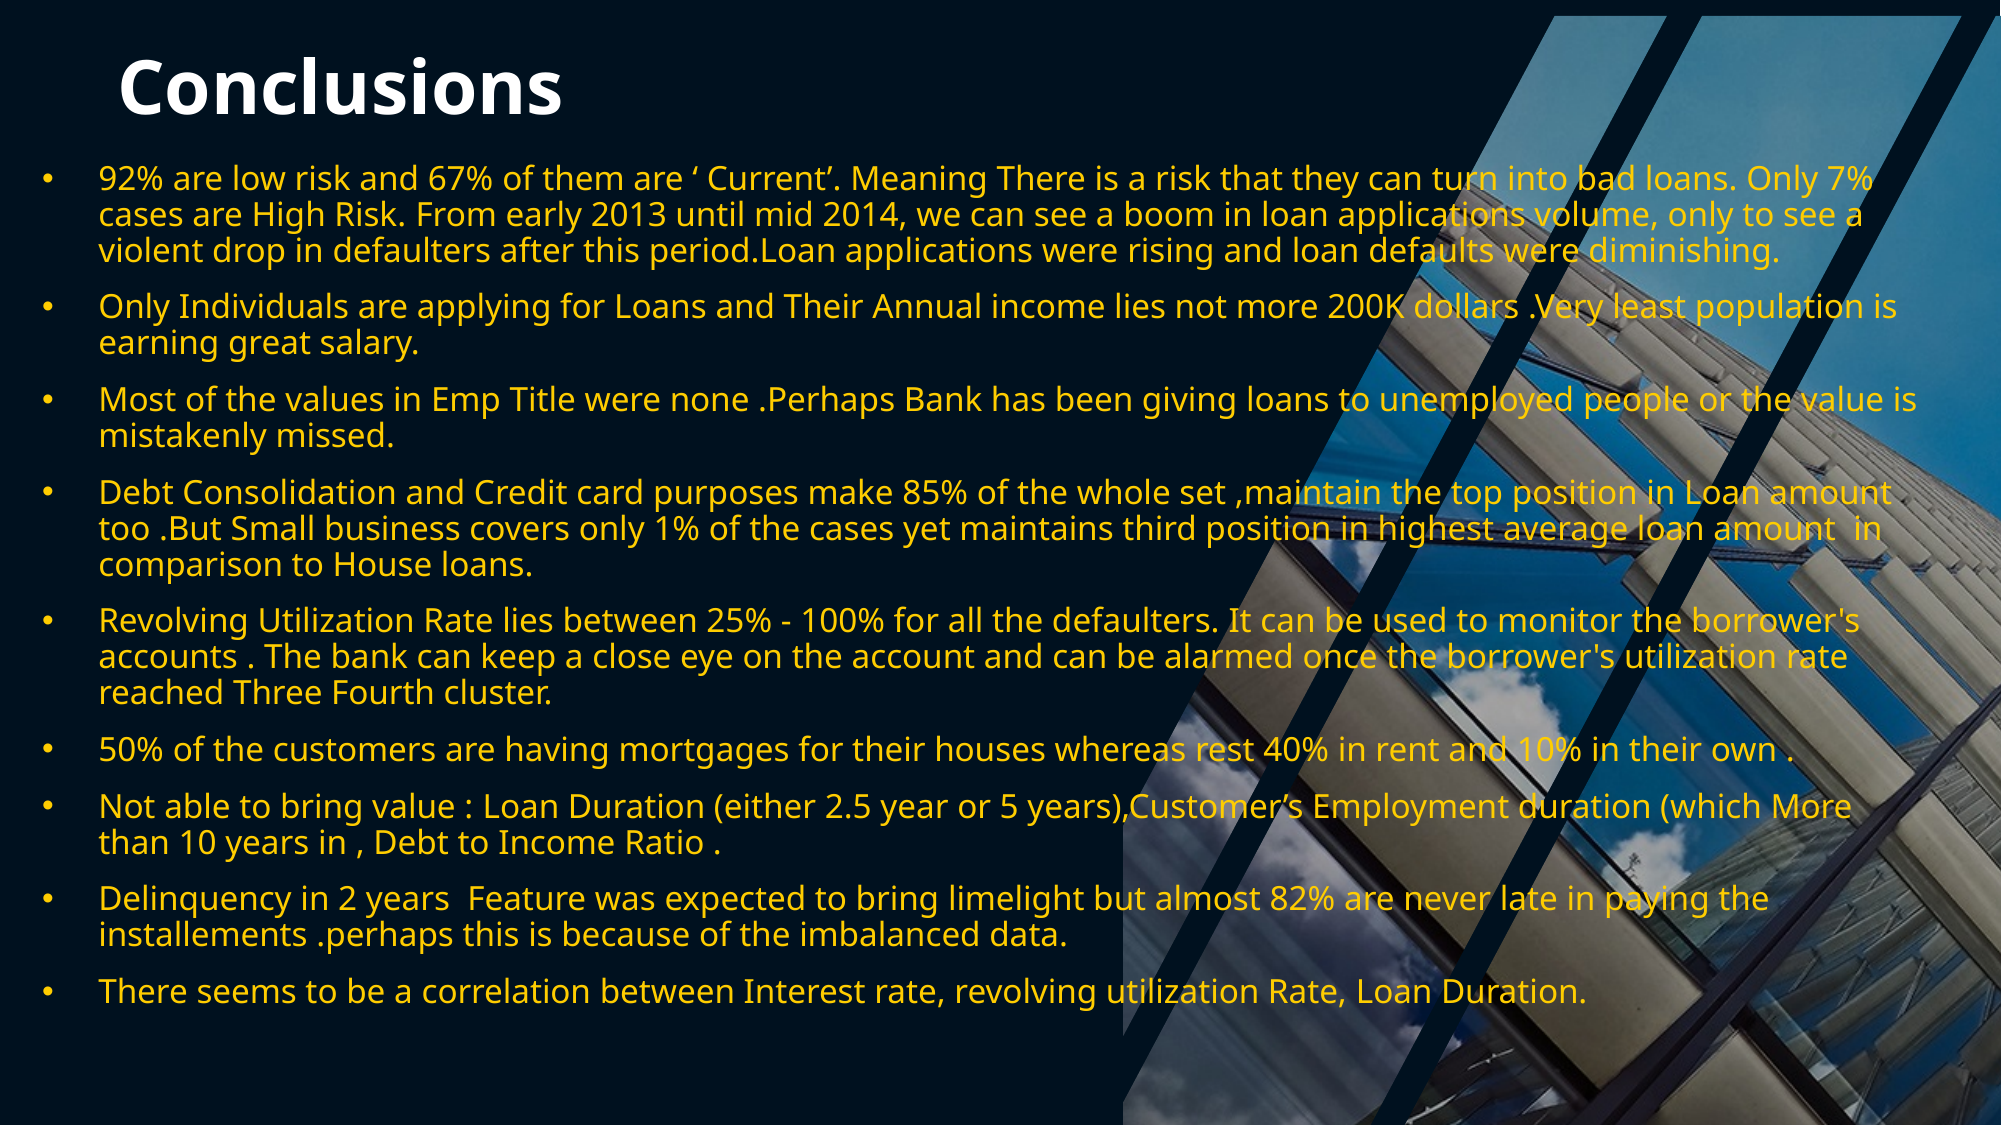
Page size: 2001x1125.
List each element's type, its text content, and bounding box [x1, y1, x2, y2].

list 92% are low risk and 67% of them are ‘ Current’. Meaning There is a risk that they can turn into bad loans. Only 7% cases are High Risk. From early 2013 until mid 2014, we can see a boom in loan applications volume, only to see a violent drop in defaulters after this period.Loan applications were rising and loan defaults were diminishing. Only Individuals are applying for Loans and Their Annual income lies not more 200K dollars .Very least population is earning great salary. Most of the values in Emp Title were none .Perhaps Bank has been giving loans to unemployed people or the value is mistakenly missed. Debt Consolidation and Credit card purposes make 85% of the whole set ,maintain the top position in Loan amount too .But Small business covers only 1% of the cases yet maintains third position in highest average loan amount in comparison to House loans. Revolving Utilization Rate lies between 25% - 100% for all the defaulters. It can be used to monitor the borrower's accounts . The bank can keep a close eye on the account and can be alarmed once the borrower's utilization rate reached Three Fourth cluster. 50% of the customers are having mortgages for their houses whereas rest 40% in rent and 10% in their own . Not able to bring value : Loan Duration (either 2.5 year or 5 years),Customer’s Employment duration (which More than 10 years in , Debt to Income Ratio . Delinquency in 2 years Feature was expected to bring limelight but almost 82% are never late in paying the installements .perhaps this is because of the imbalanced data. There seems to be a correlation between Interest rate, revolving utilization Rate, Loan Duration. [26, 154, 1123, 985]
picture [1123, 15, 2001, 1125]
title Conclusions [101, 25, 1123, 154]
